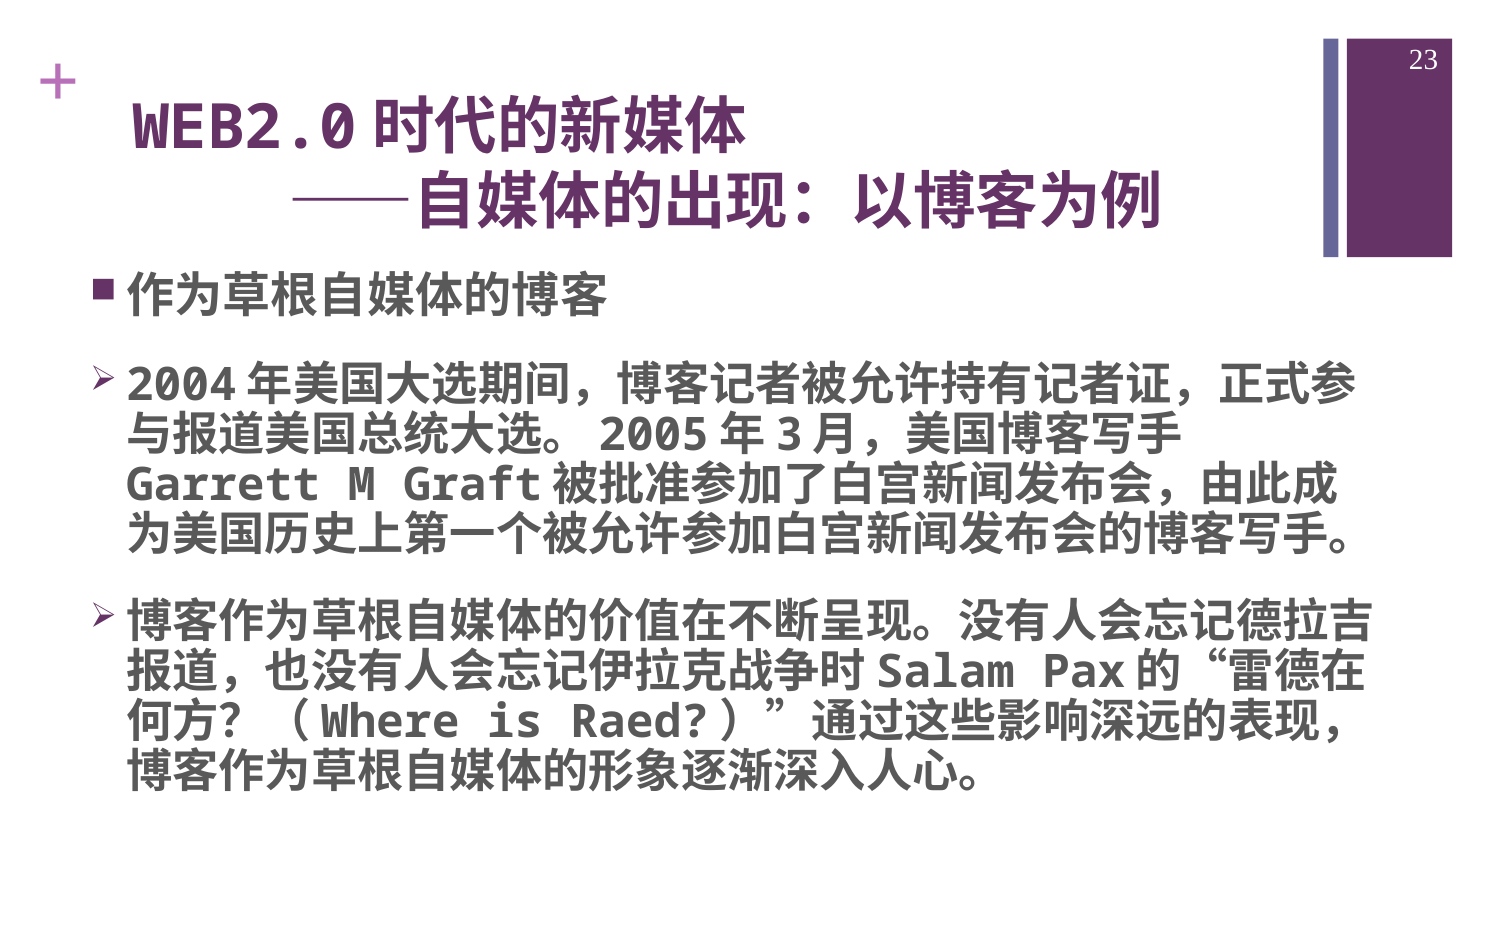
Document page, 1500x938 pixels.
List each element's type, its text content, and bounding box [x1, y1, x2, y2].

slide_number 23 [1362, 33, 1454, 83]
list 作为草根自媒体的博客 2004年美国大选期间，博客记者被允许持有记者证，正式参与报道美国总统大选。2005年3月，美国博客写手Garrett M Graft被批准参加了白宫新闻发布会，由此成为美国历史上第一个被允许参加白宫新闻发布会的博客写手。 博客作为草根自媒体的价值在不断呈现。没有人会忘记德拉吉报道，也没有人会忘记伊拉克战争时Salam Pax的“雷德在何方？（Where is Raed?）”通过这些影响深远的表现，博客作为草根自媒体的形象逐渐深入人心。 [75, 263, 1395, 843]
title WEB2.0时代的新媒体 ——自媒体的出现：以博客为例 [117, 78, 1393, 217]
